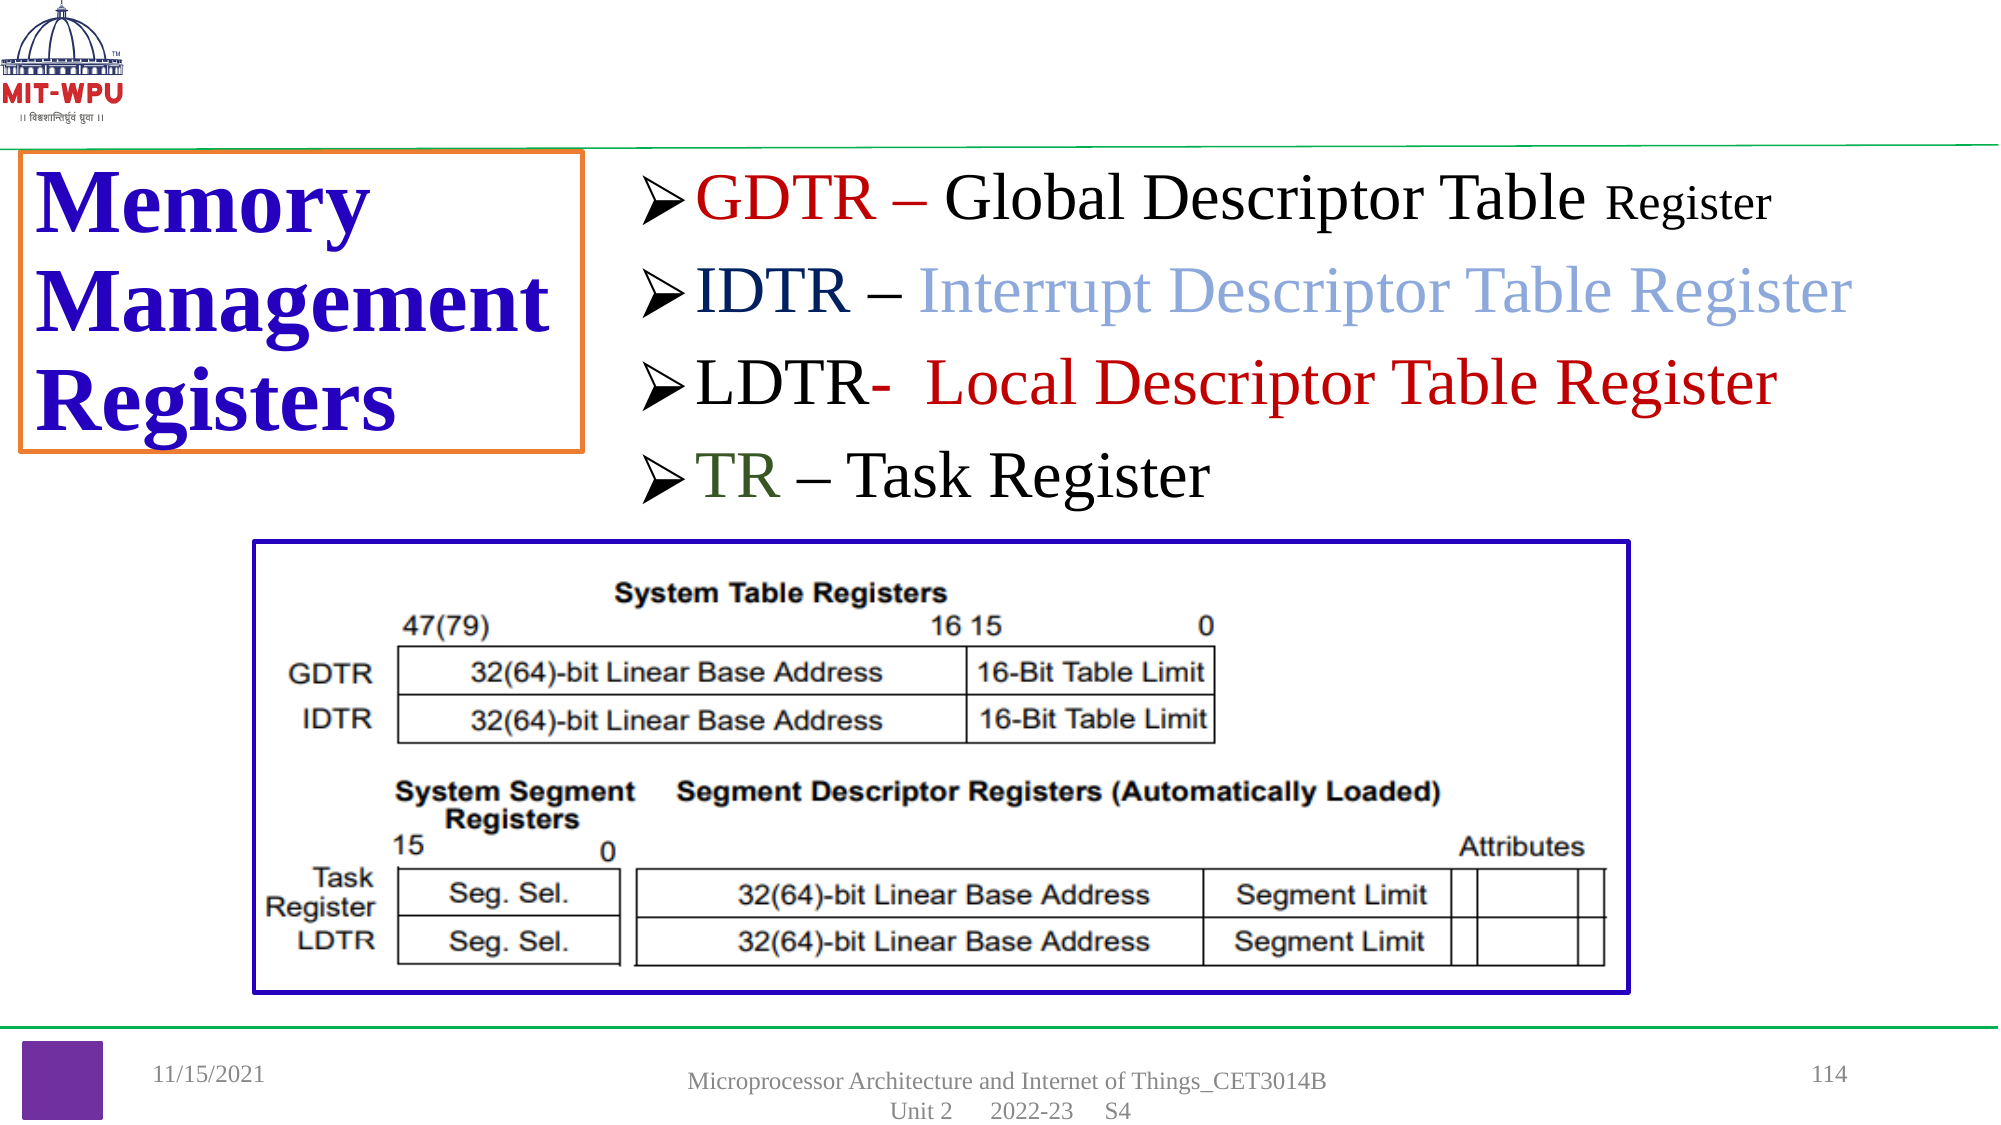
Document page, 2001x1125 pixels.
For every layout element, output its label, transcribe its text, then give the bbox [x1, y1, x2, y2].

title Memory Management Registers [20, 160, 583, 452]
text_box [23, 1042, 102, 1118]
slide_number ‹#› [1412, 1042, 1863, 1103]
list GDTR – Global Descriptor Table Register IDTR – Interrupt Descriptor Table Register LDTR- Local Descriptor Table Register TR – Task Register [605, 160, 1978, 529]
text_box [0, 144, 1999, 150]
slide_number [137, 1042, 588, 1103]
picture [255, 543, 1627, 991]
footer Microprocessor Architecture and Internet of Things_CET3014B Unit 2 2022-23 S4 [669, 1065, 1345, 1125]
picture [0, 0, 138, 125]
